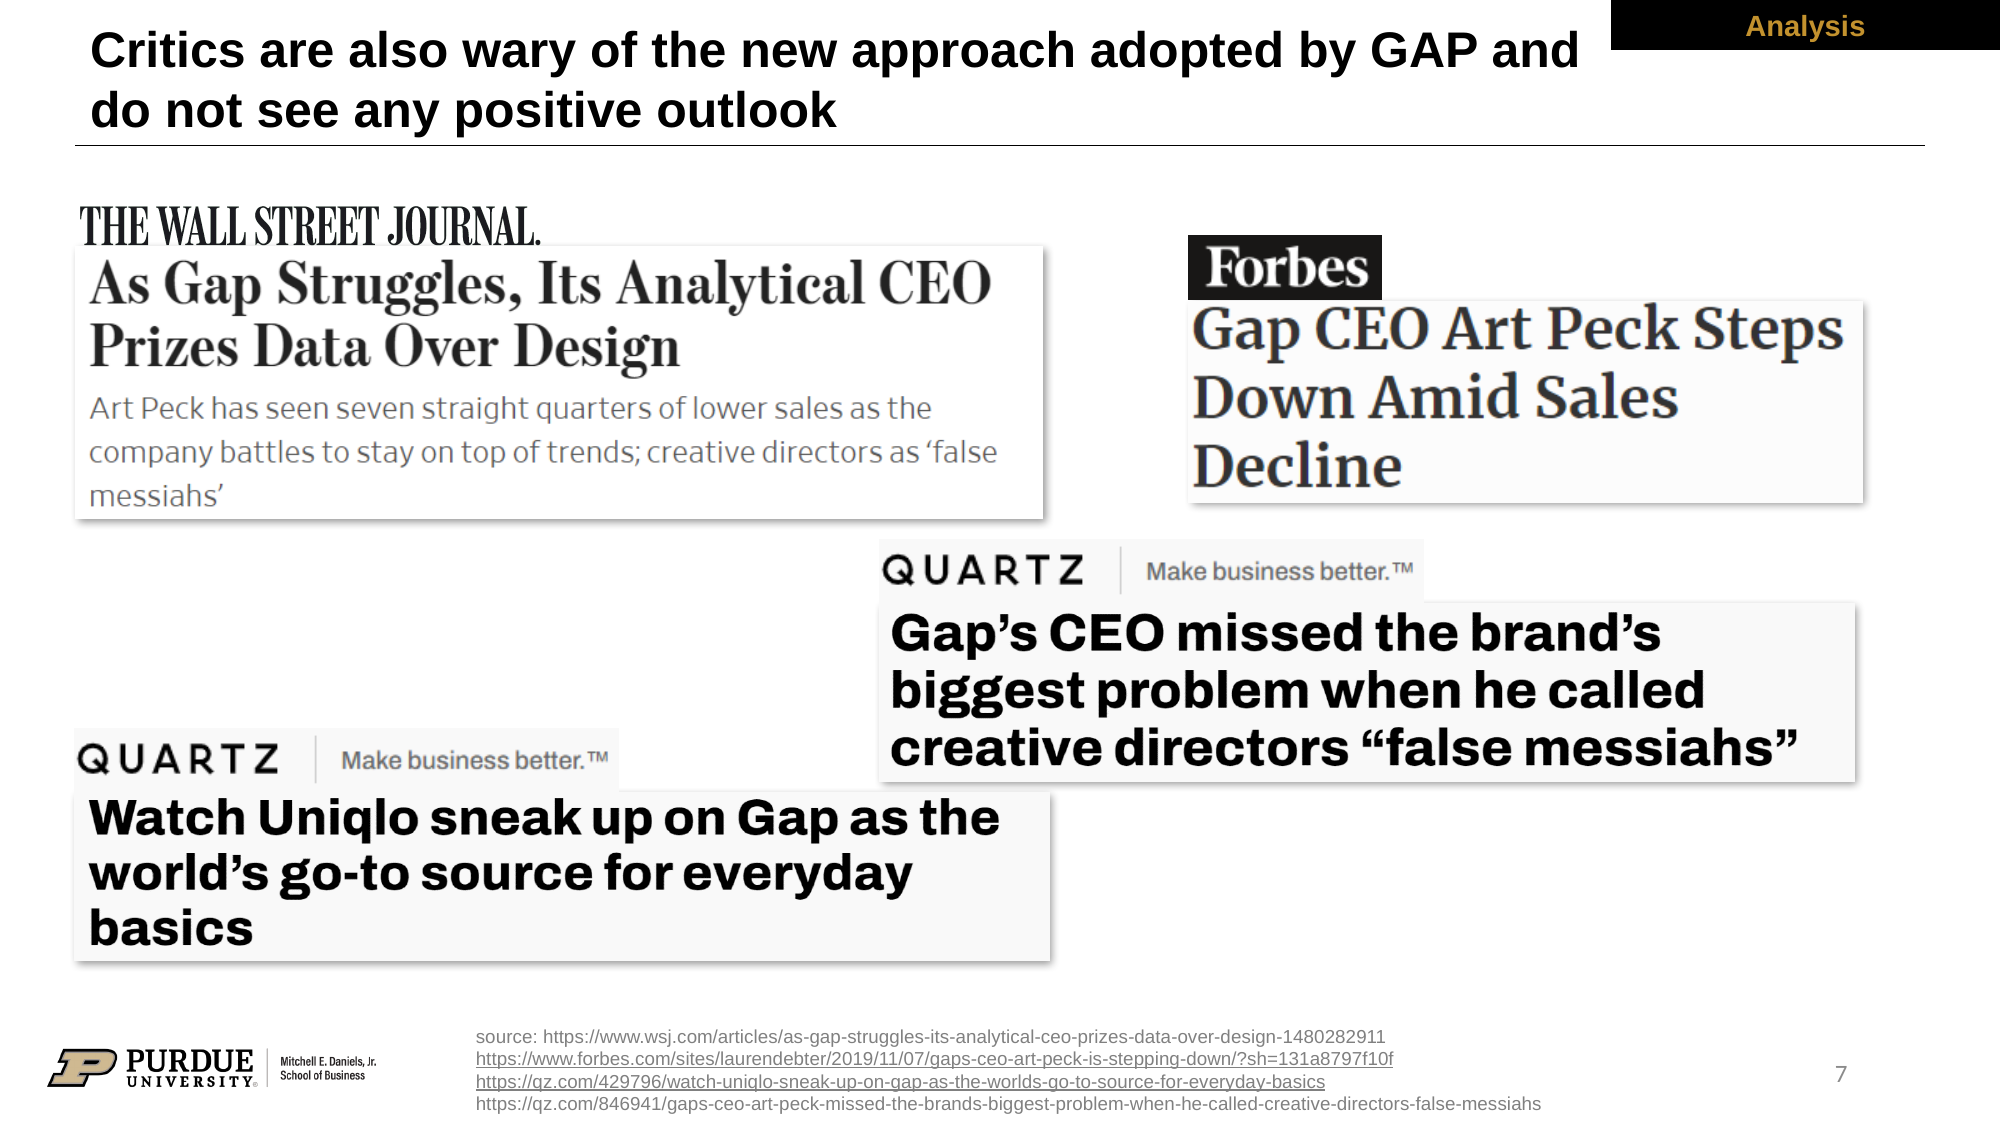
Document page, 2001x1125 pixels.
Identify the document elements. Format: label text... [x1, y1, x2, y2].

picture [47, 1047, 438, 1089]
slide_number 7 [1593, 1042, 1863, 1103]
text_box Critics are also wary of the new approach adopted by GAP and do not see any positive outlook [75, 10, 1613, 145]
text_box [75, 197, 1043, 519]
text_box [879, 539, 1855, 782]
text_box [74, 728, 1050, 961]
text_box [1188, 235, 1863, 503]
text_box Analysis [1611, 0, 2000, 50]
text_box source: https://www.wsj.com/articles/as-gap-struggles-its-analytical-ceo-prizes-data-over-design-1480282911 https://www.forbes.com/sites/laurendebter/2019/11/07/gaps-ceo-art-peck-is-stepping-down/?sh=131a8797f10f https://qz.com/429796/watch-uniqlo-sneak-up-on-gap-as-the-worlds-go-to-source-for-everyday-basics https://qz.com/846941/gaps-ceo-art-peck-missed-the-brands-biggest-problem-when-he-called-creative-directors-false-messiahs [460, 1017, 1593, 1122]
